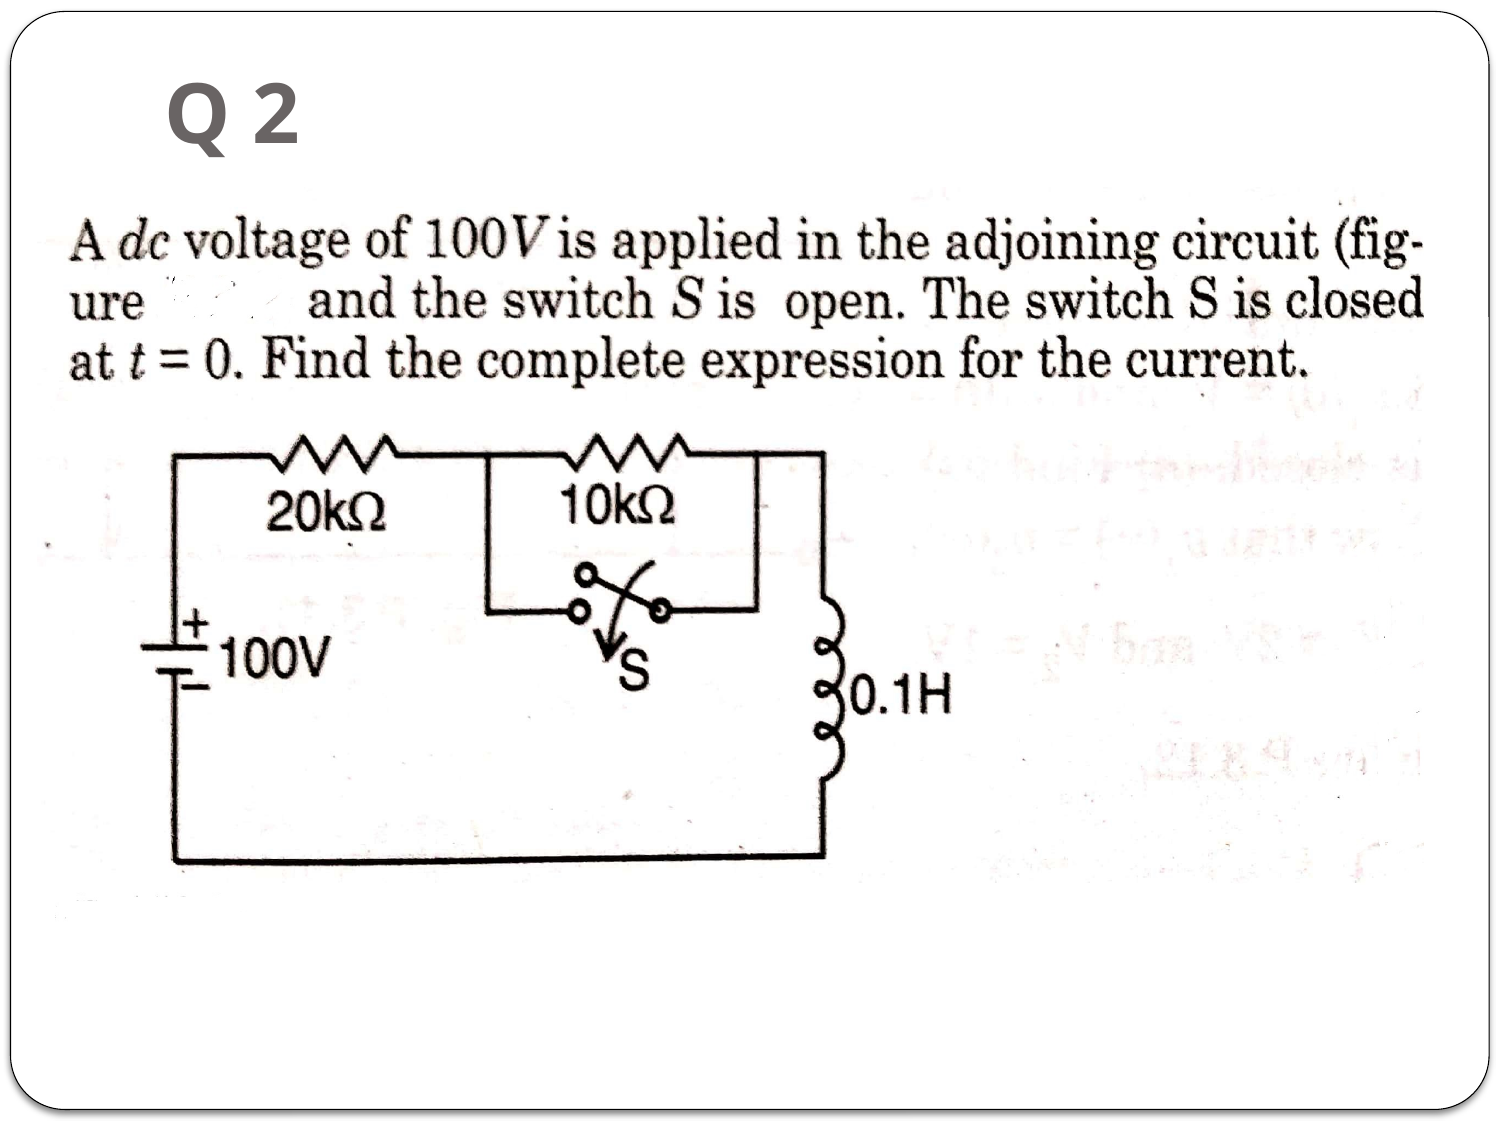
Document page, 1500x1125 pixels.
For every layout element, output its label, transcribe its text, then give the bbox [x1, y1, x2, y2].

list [37, 187, 1424, 926]
title Q 2 [150, 45, 1425, 175]
